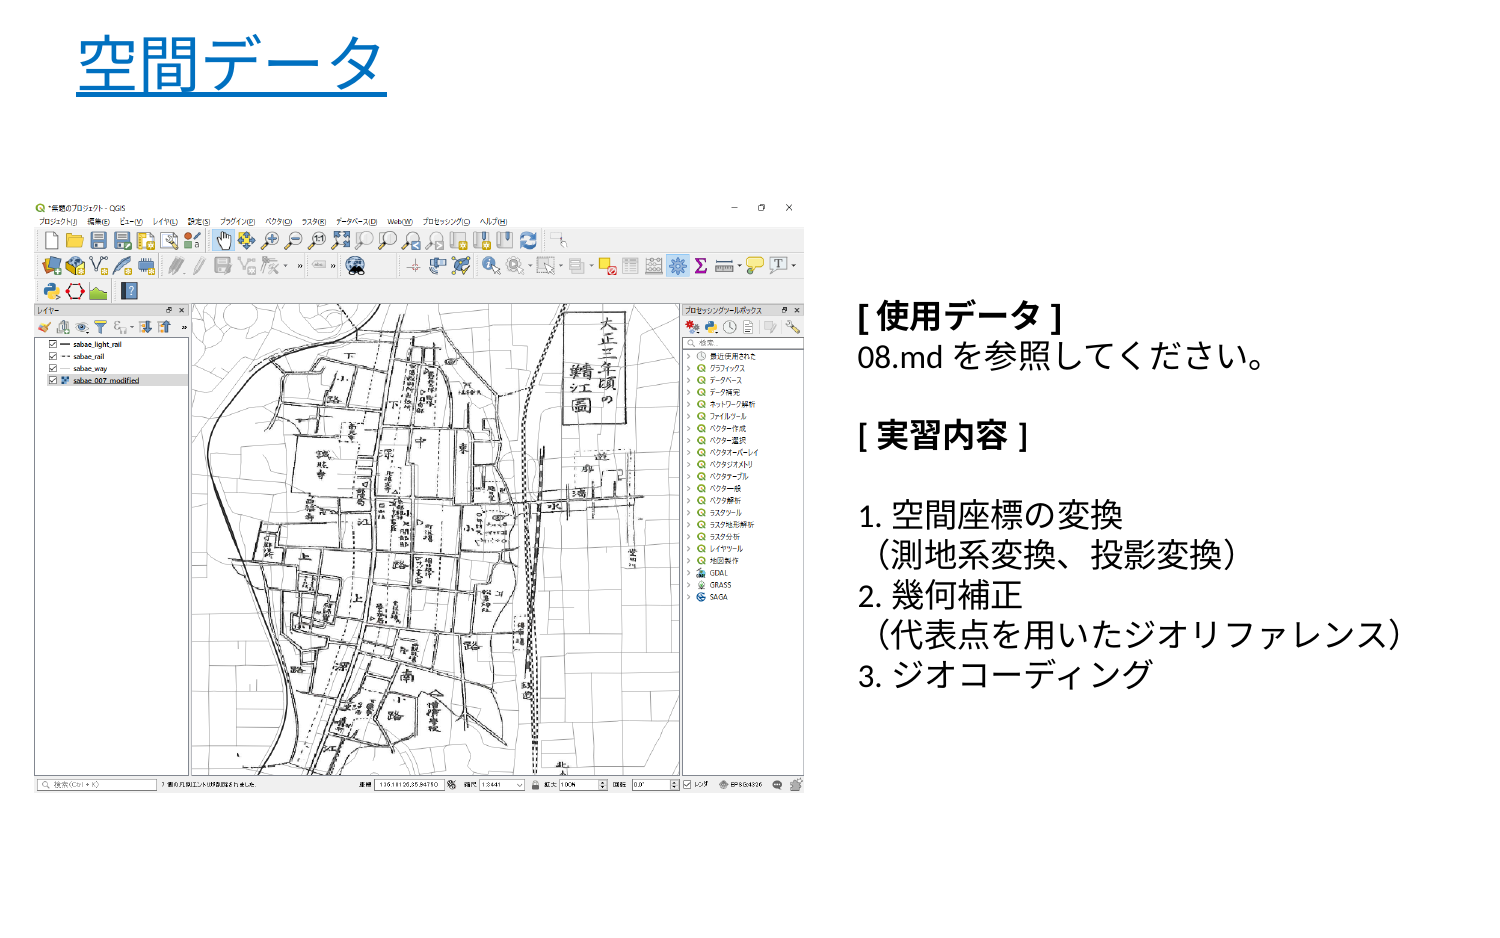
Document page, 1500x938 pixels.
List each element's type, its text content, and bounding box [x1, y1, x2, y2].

text_box [使用データ] 08.mdを参照してください。 [実習内容] 1.空間座標の変換 （測地系変換、投影変換） 2.幾何補正 （代表点を用いたジオリファレンス） 3.ジオコーディング [842, 287, 1463, 702]
title 空間データ [60, 25, 1355, 109]
picture [34, 201, 804, 793]
